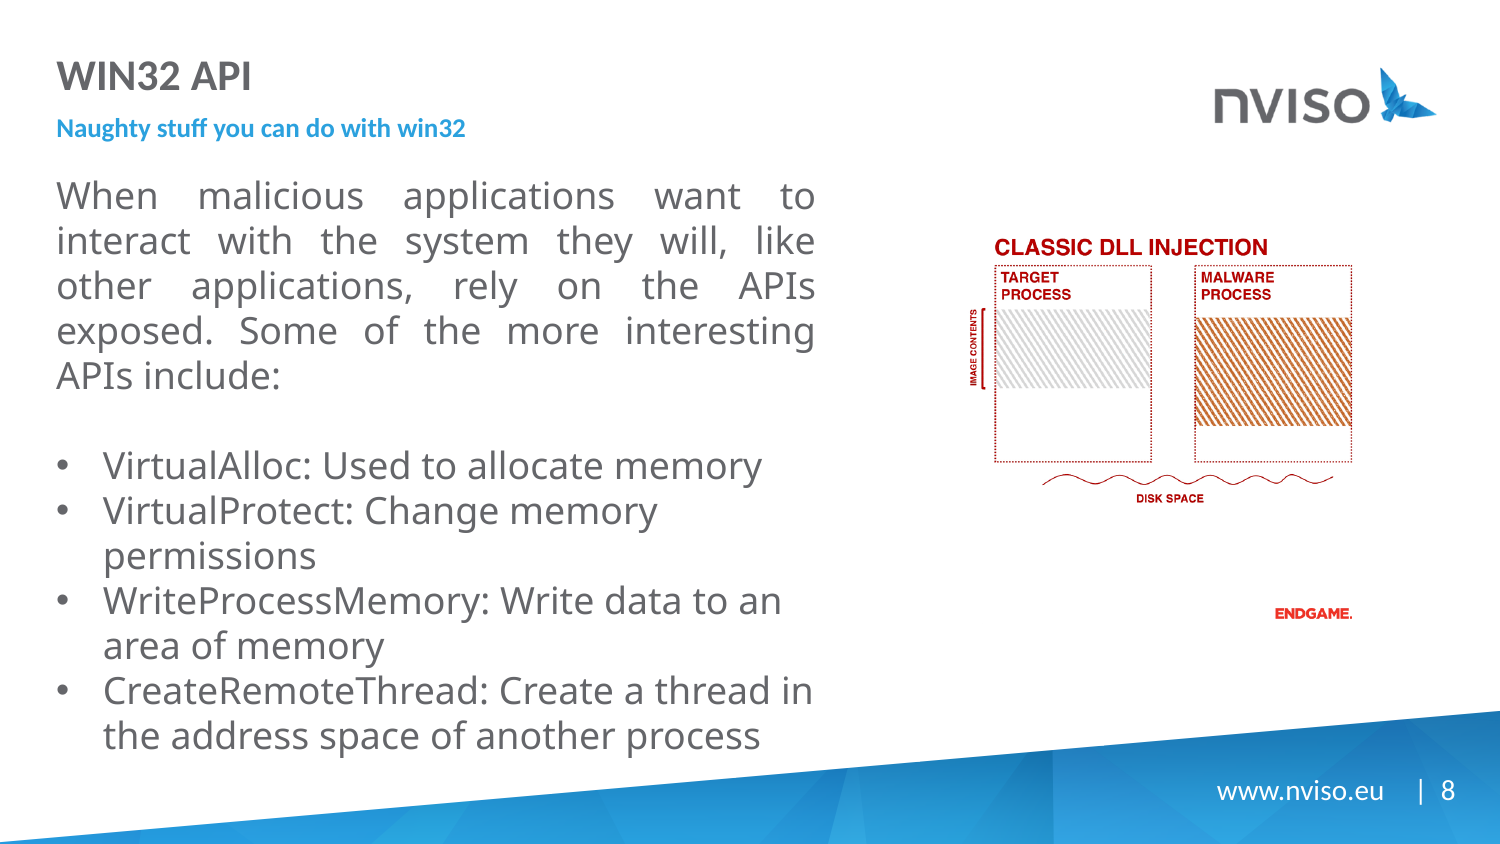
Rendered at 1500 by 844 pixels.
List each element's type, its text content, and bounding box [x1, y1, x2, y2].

text_box When malicious applications want to interact with the system they will, like other applications, rely on the APIs exposed. Some of the more interesting APIs include: VirtualAlloc: Used to allocate memory VirtualProtect: Change memory permissions WriteProcessMemory: Write data to an area of memory CreateRemoteThread: Create a thread in the address space of another process [41, 164, 832, 765]
list Naughty stuff you can do with win32 [41, 102, 1199, 162]
picture [0, 686, 1500, 844]
footer www.nviso.eu [924, 766, 1328, 812]
picture [1210, 64, 1441, 127]
slide_number | 8 [1328, 766, 1471, 812]
picture [966, 232, 1359, 624]
title WIN32 API [41, 32, 1199, 102]
